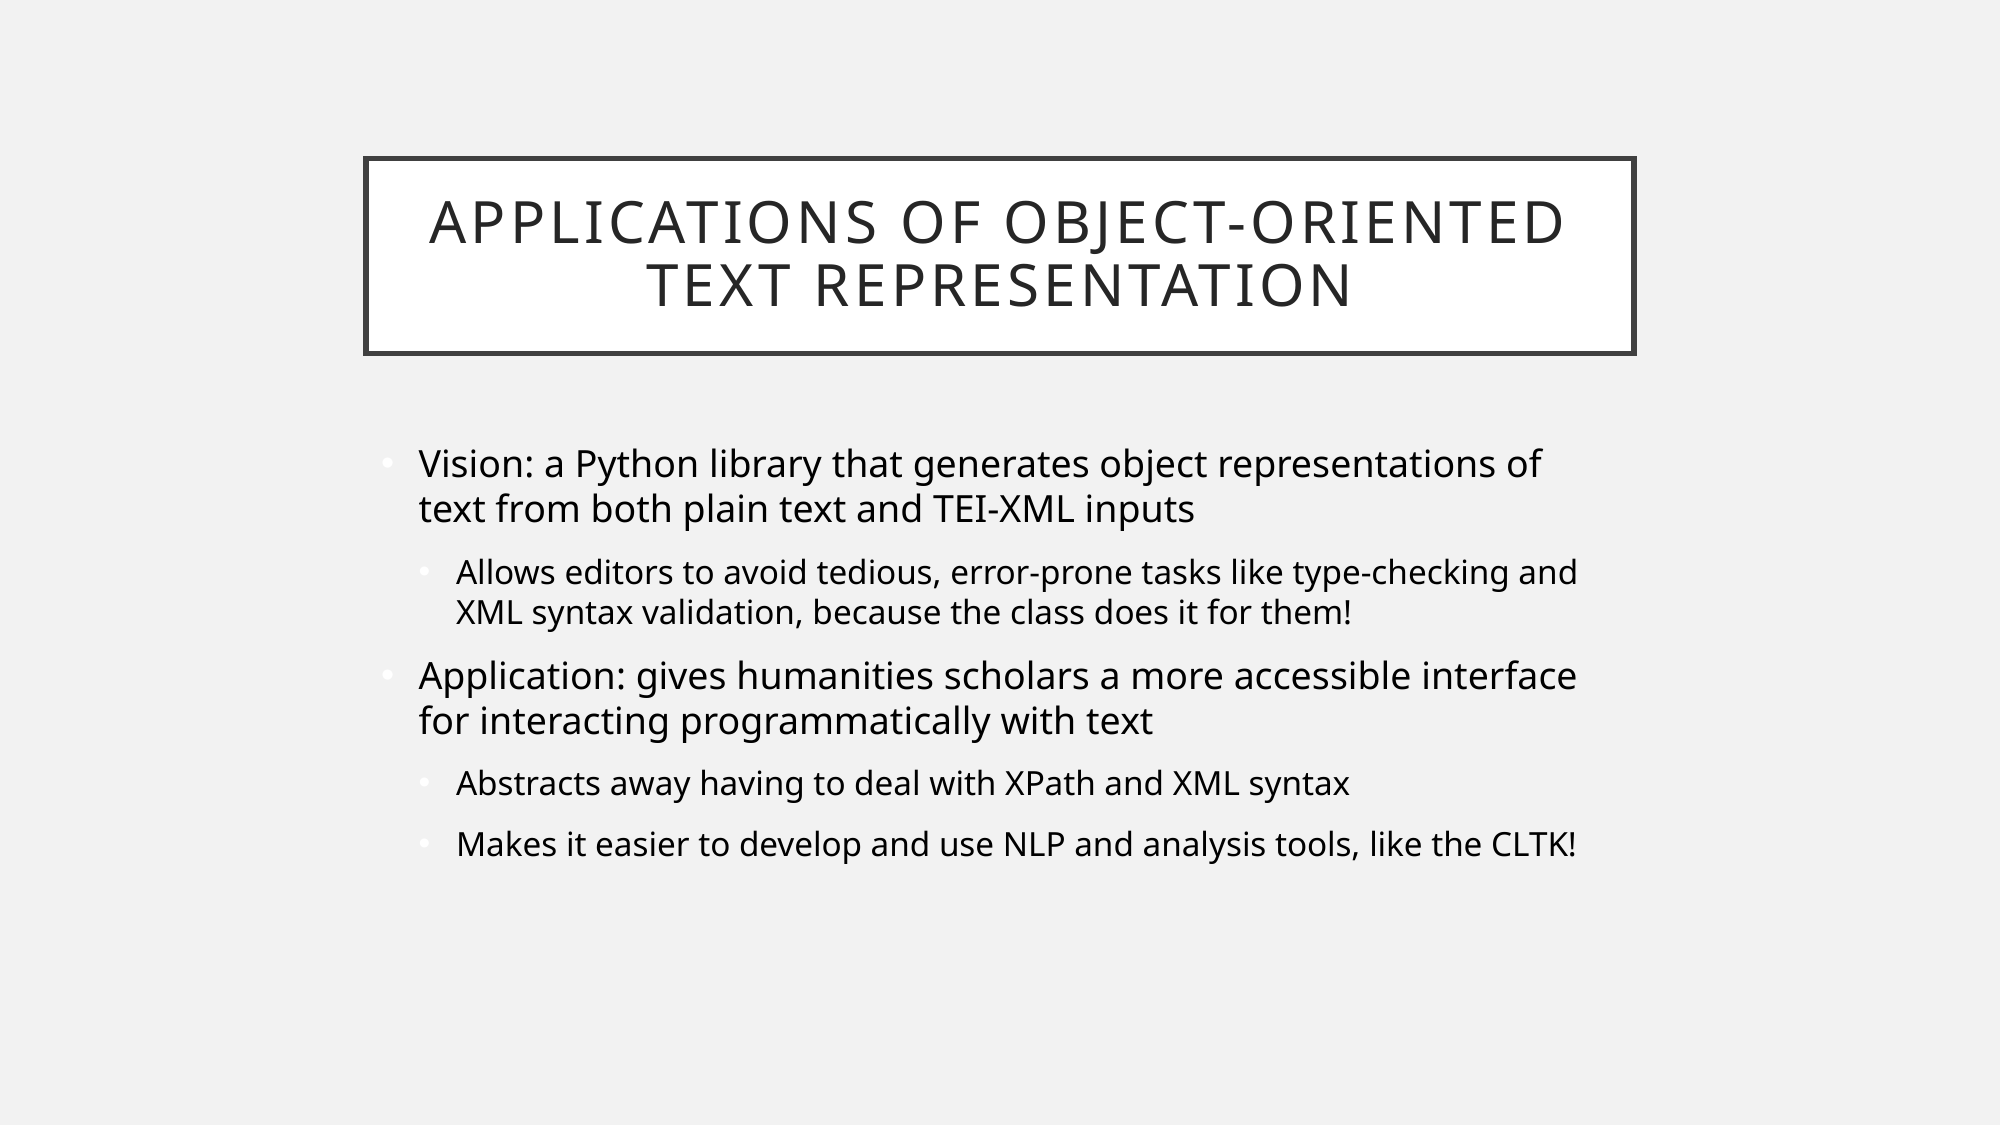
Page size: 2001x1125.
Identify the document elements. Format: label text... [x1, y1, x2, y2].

title Applications of Object-oriented text representation [363, 156, 1637, 356]
list Vision: a Python library that generates object representations of text from both plain text and TEI-XML inputs Allows editors to avoid tedious, error-prone tasks like type-checking and XML syntax validation, because the class does it for them! Application: gives humanities scholars a more accessible interface for interacting programmatically with text Abstracts away having to deal with XPath and XML syntax Makes it easier to develop and use NLP and analysis tools, like the CLTK! [366, 432, 1634, 942]
